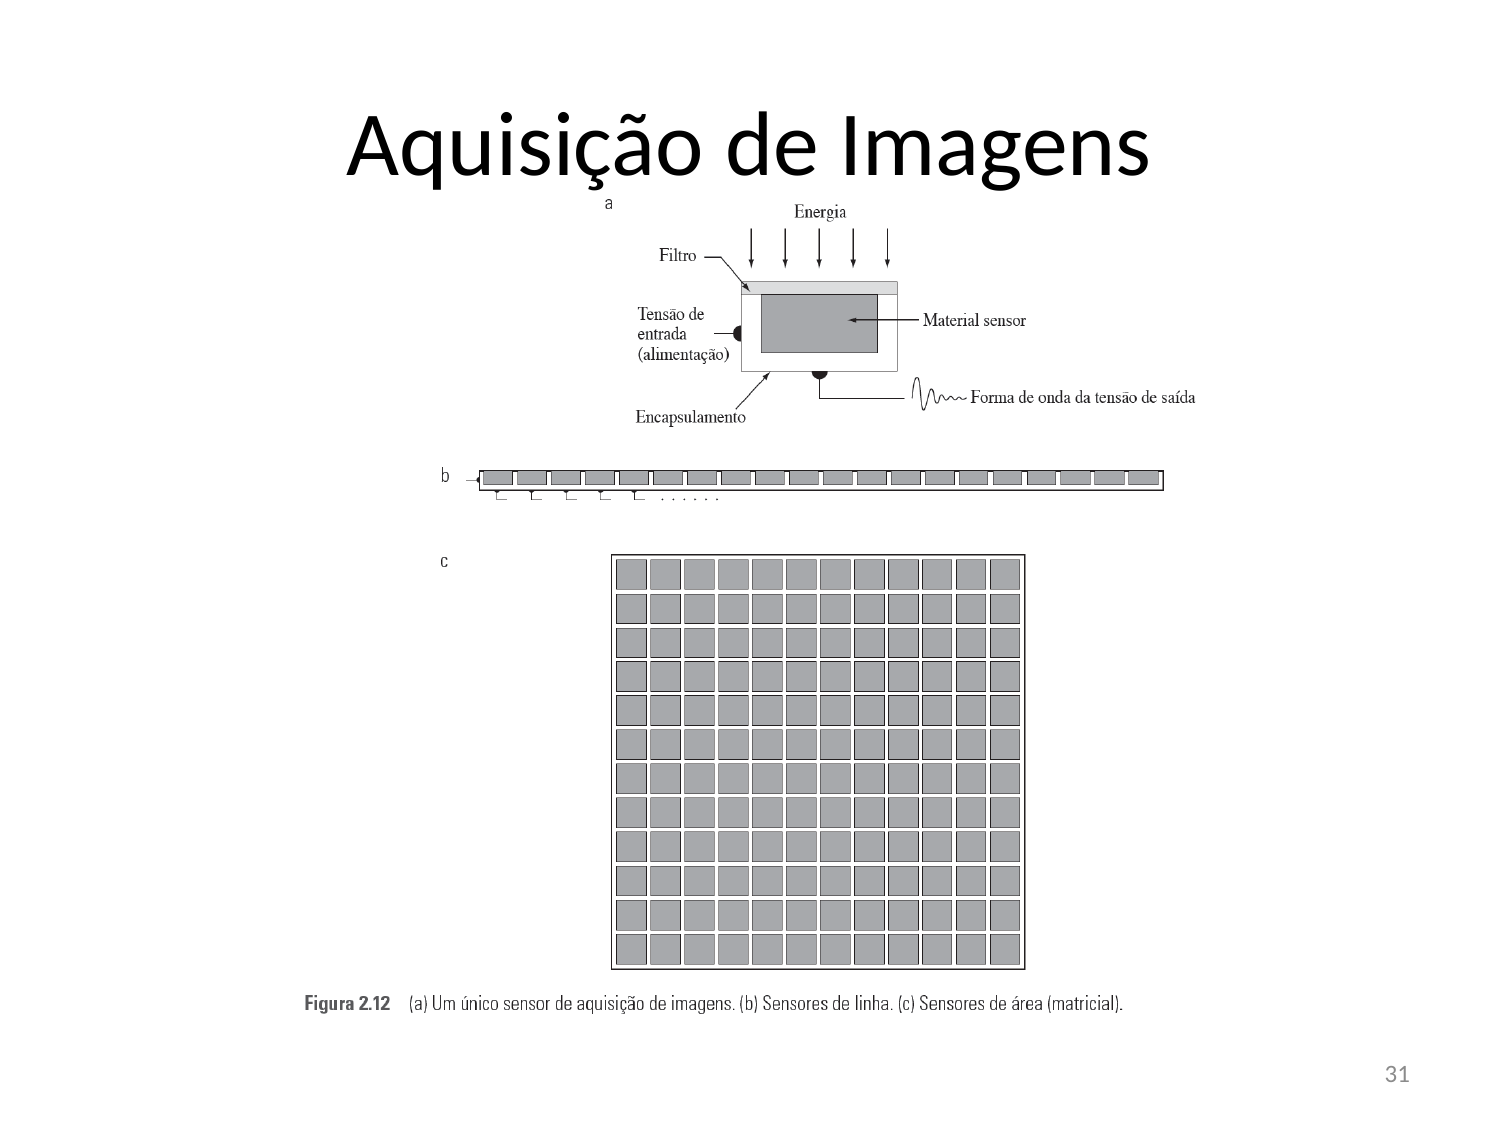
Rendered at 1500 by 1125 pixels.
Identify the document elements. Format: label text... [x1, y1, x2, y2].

title Aquisição de Imagens [75, 45, 1425, 233]
picture [303, 196, 1200, 1018]
slide_number 31 [1074, 1042, 1425, 1103]
